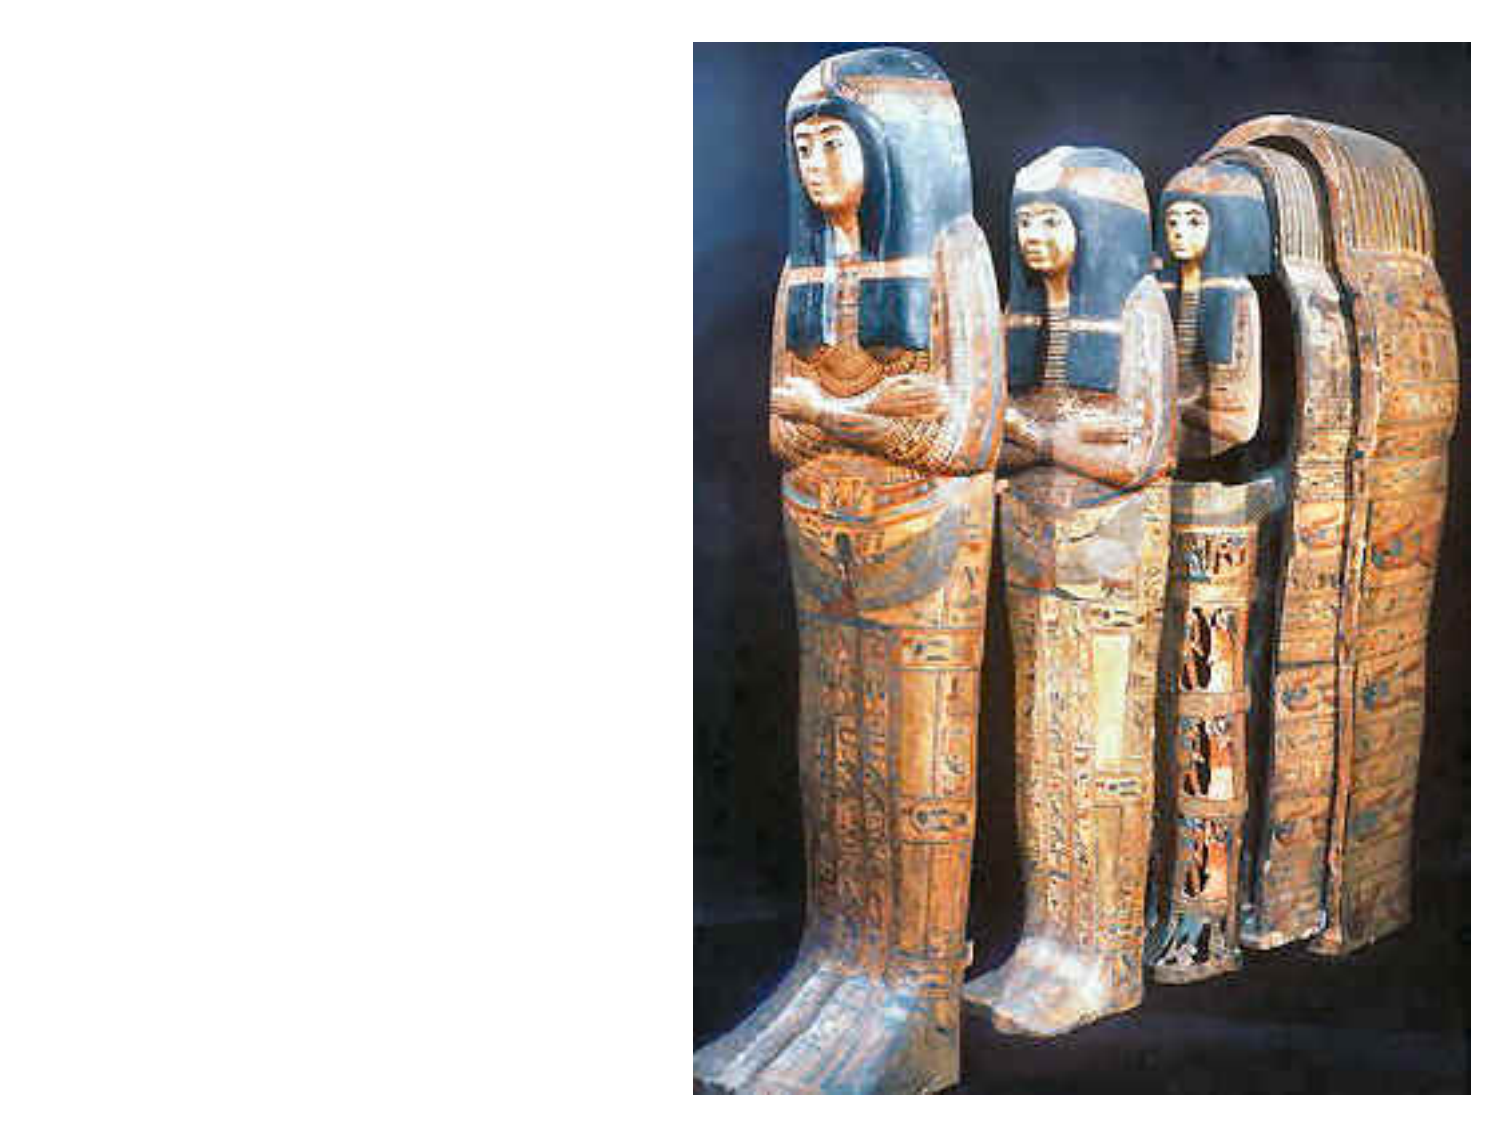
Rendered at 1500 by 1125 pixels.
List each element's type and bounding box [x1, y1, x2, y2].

picture [693, 42, 1471, 1095]
